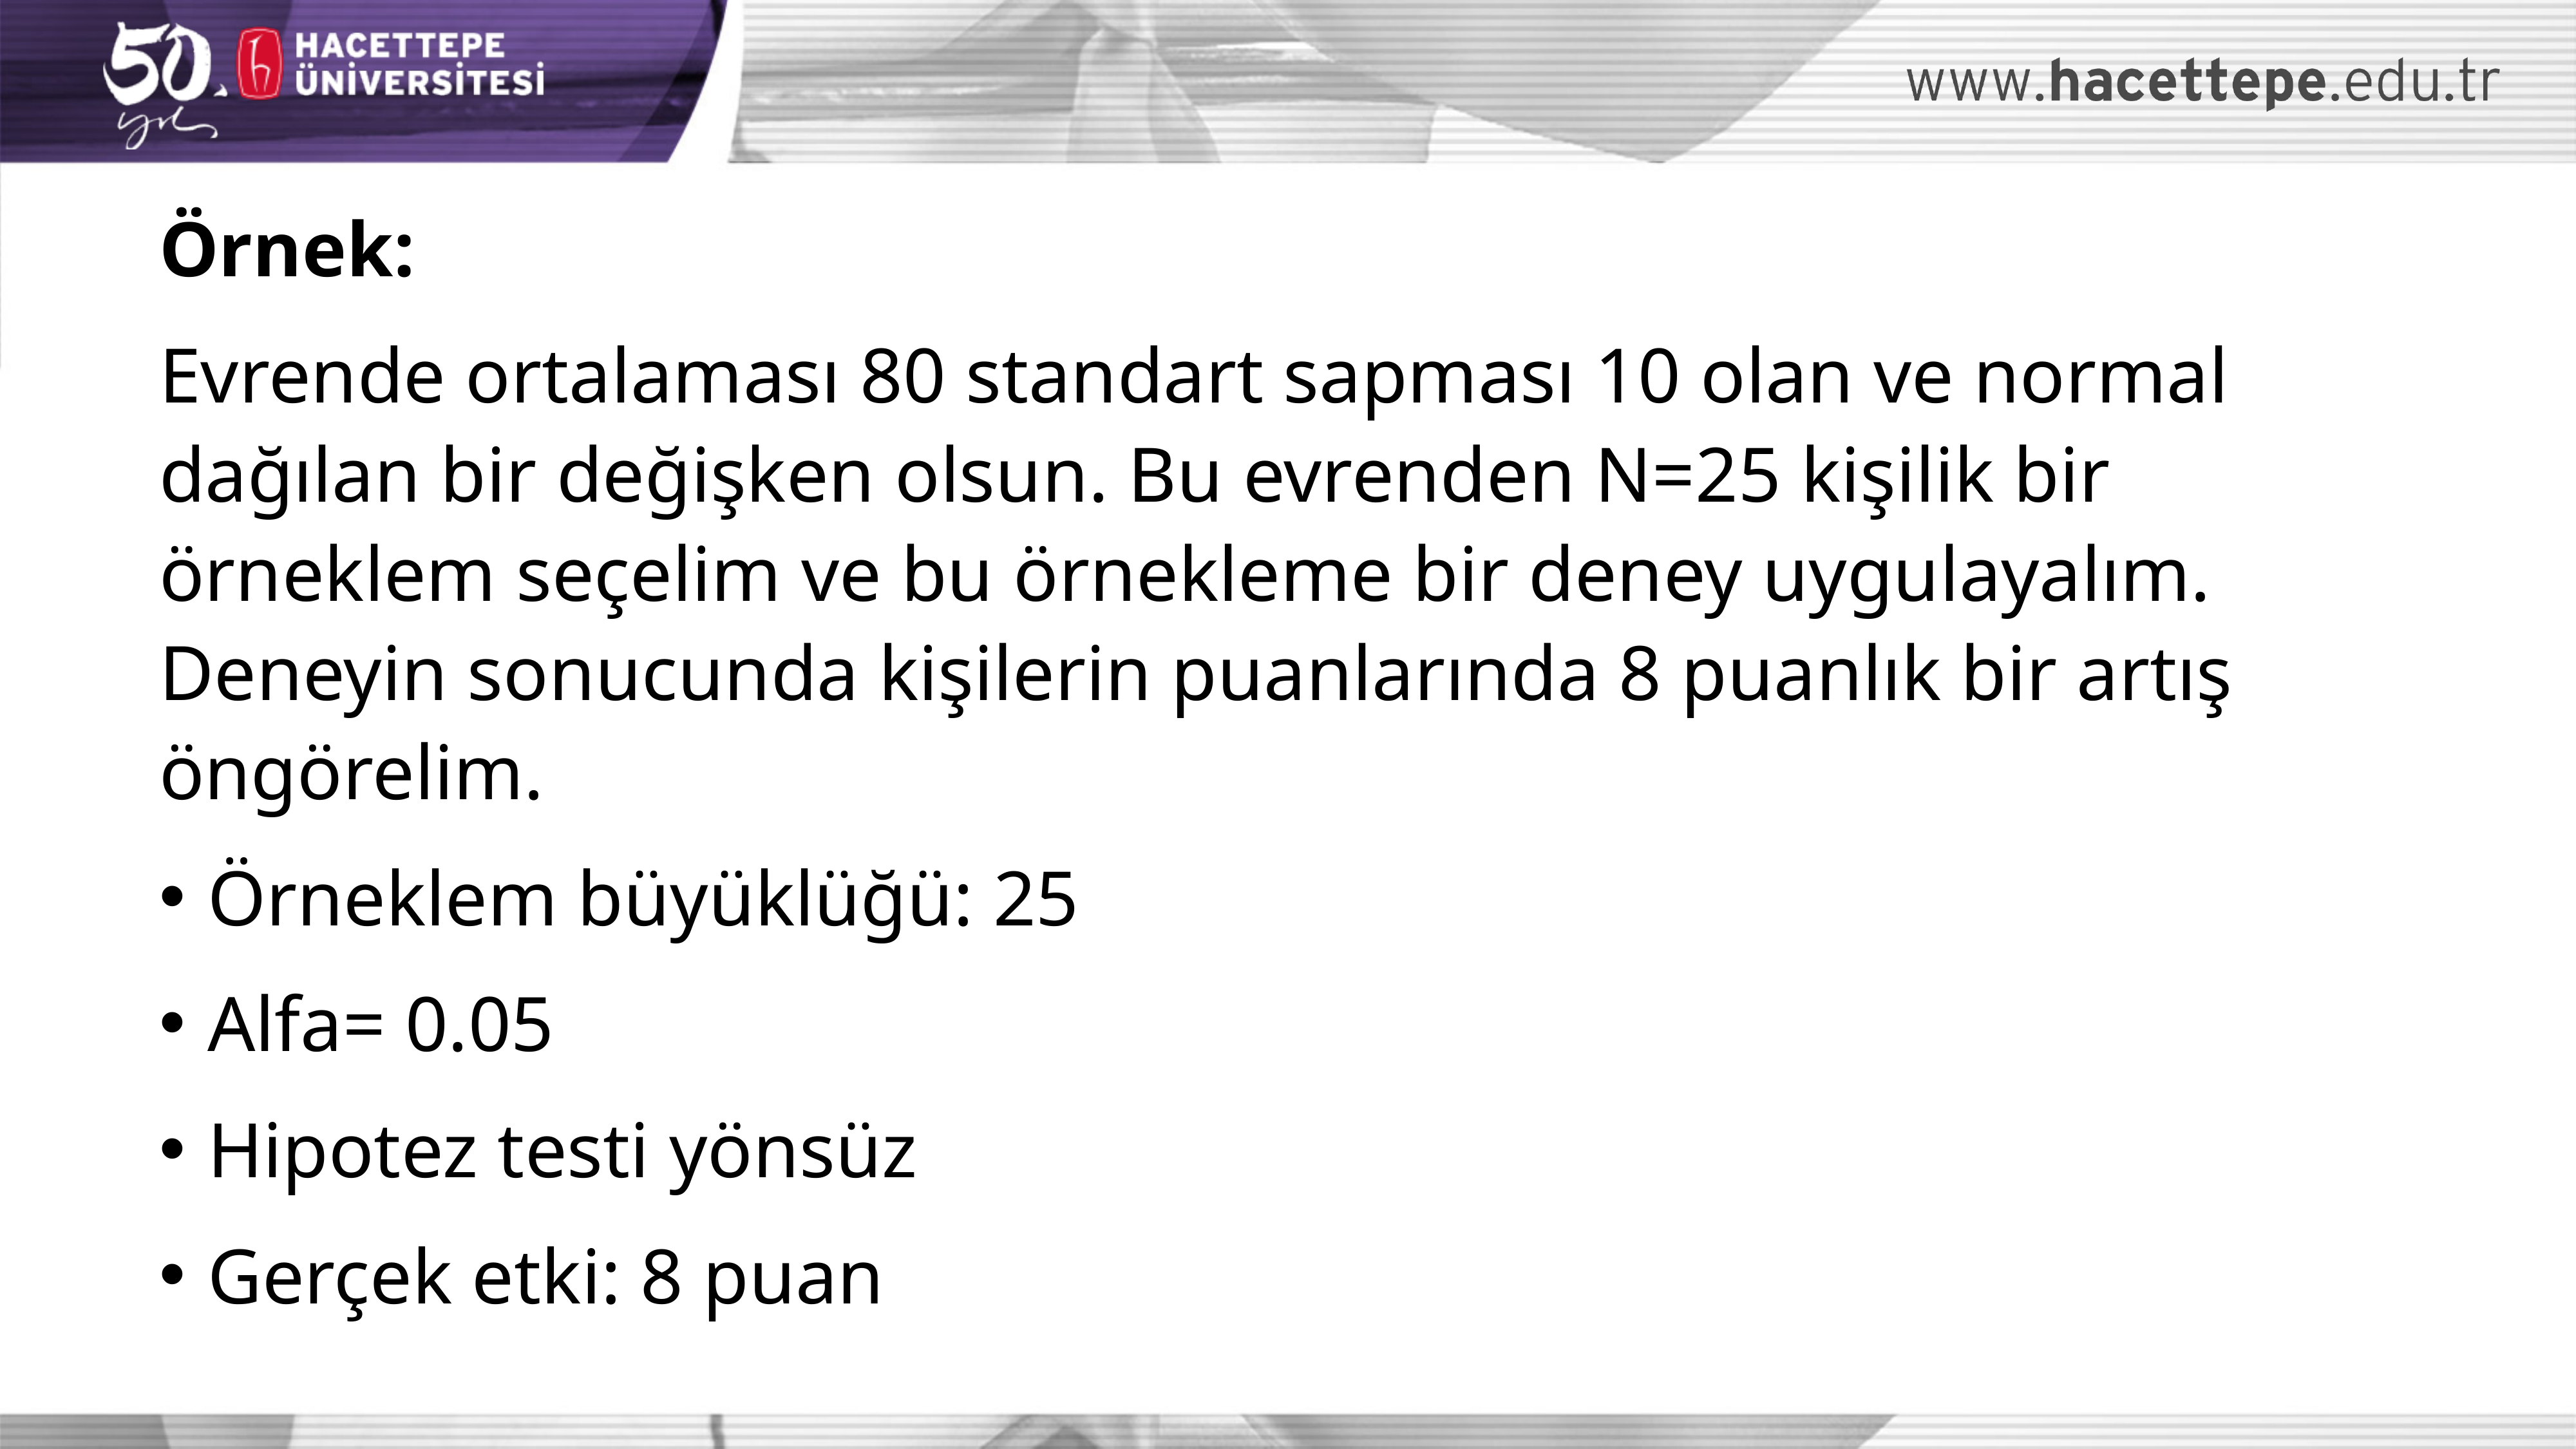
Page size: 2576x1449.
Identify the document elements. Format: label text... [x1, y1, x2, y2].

text_box Örnek: Evrende ortalaması 80 standart sapması 10 olan ve normal dağılan bir değişken olsun. Bu evrenden N=25 kişilik bir örneklem seçelim ve bu örnekleme bir deney uygulayalım. Deneyin sonucunda kişilerin puanlarında 8 puanlık bir artış öngörelim. Örneklem büyüklüğü: 25 Alfa= 0.05 Hipotez testi yönsüz Gerçek etki: 8 puan [149, 182, 2447, 1329]
picture [0, 0, 2576, 1449]
